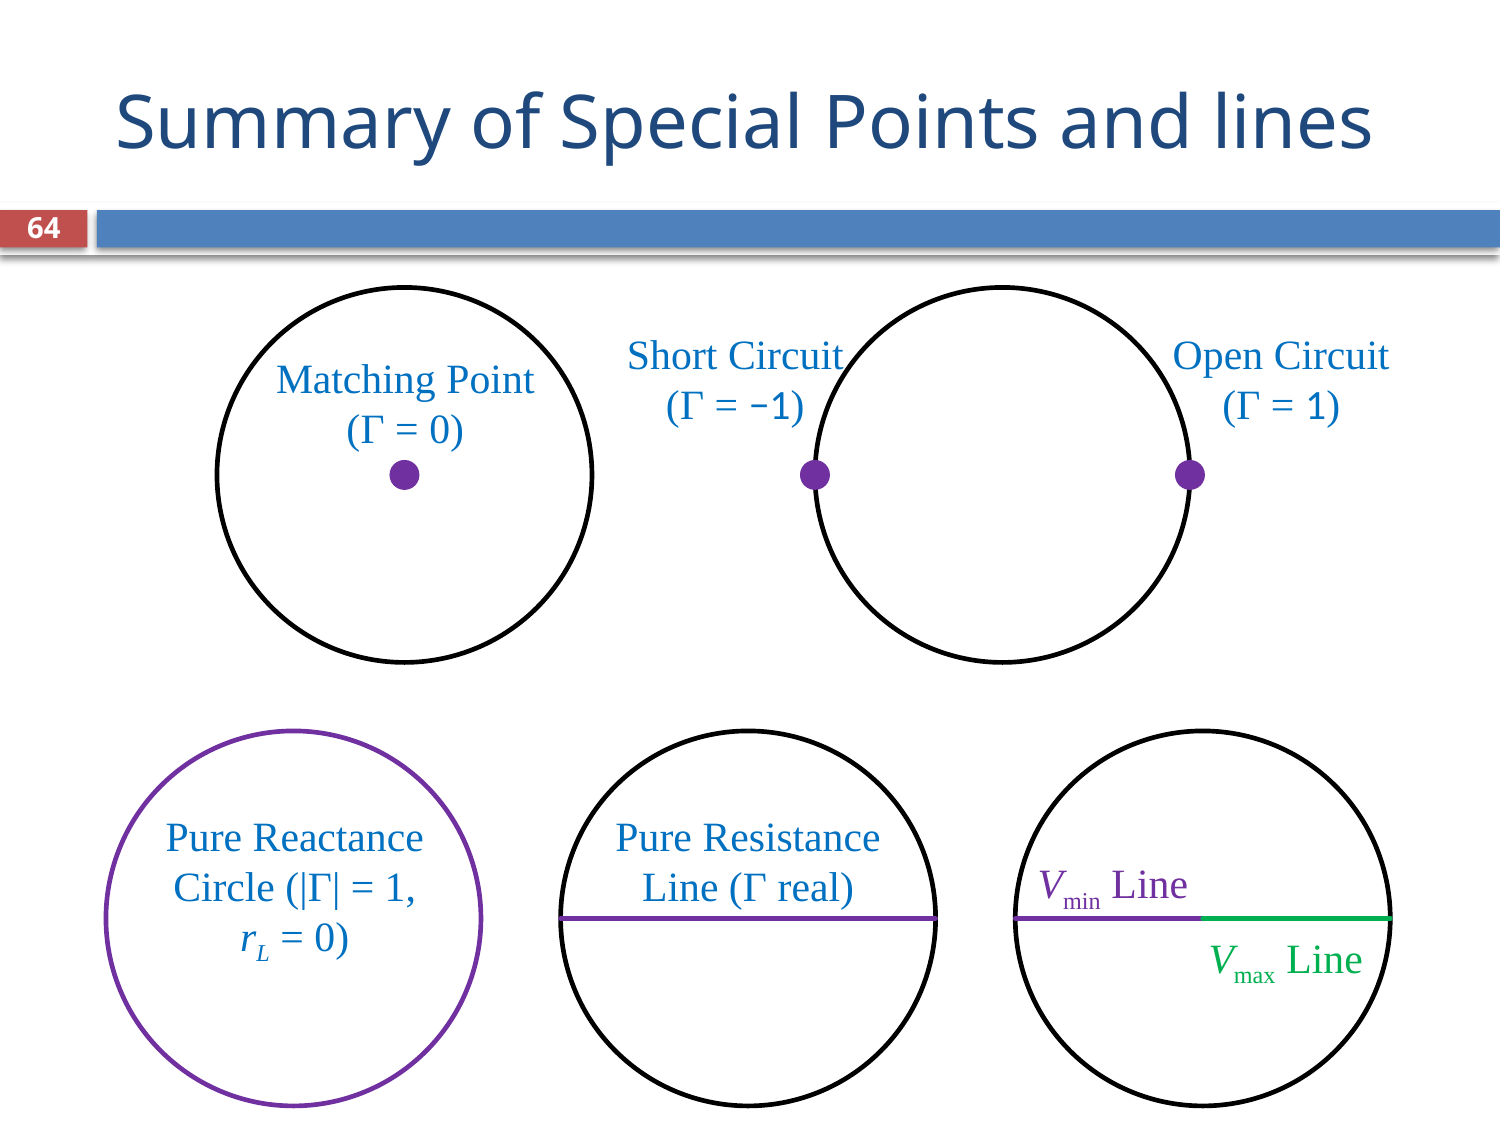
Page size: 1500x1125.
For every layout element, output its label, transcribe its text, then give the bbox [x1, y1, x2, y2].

text_box Vmin Line [1016, 849, 1209, 916]
text_box [560, 806, 598, 916]
text_box [799, 459, 830, 490]
text_box [216, 361, 592, 663]
text_box [270, 287, 539, 344]
text_box Open Circuit (Γ = 1) [1152, 320, 1410, 435]
text_box [1028, 730, 1391, 916]
text_box [105, 805, 481, 1106]
text_box [815, 287, 1190, 663]
text_box [560, 926, 936, 1106]
text_box Vmax Line [1187, 927, 1384, 997]
text_box [601, 730, 896, 802]
text_box [1015, 926, 1374, 1106]
text_box Short Circuit (Γ = −1) [606, 320, 864, 435]
title Summary of Special Points and lines [100, 37, 1438, 200]
text_box [899, 807, 936, 916]
text_box [1384, 926, 1391, 967]
text_box Matching Point (Γ = 0) [255, 344, 556, 460]
slide_number 64 [0, 208, 88, 249]
text_box [146, 730, 441, 802]
text_box Pure Reactance Circle (|Γ| = 1, rL = 0) [144, 802, 445, 974]
text_box [1174, 459, 1205, 490]
text_box [389, 460, 420, 490]
text_box Pure Resistance Line (Γ real) [598, 802, 899, 916]
